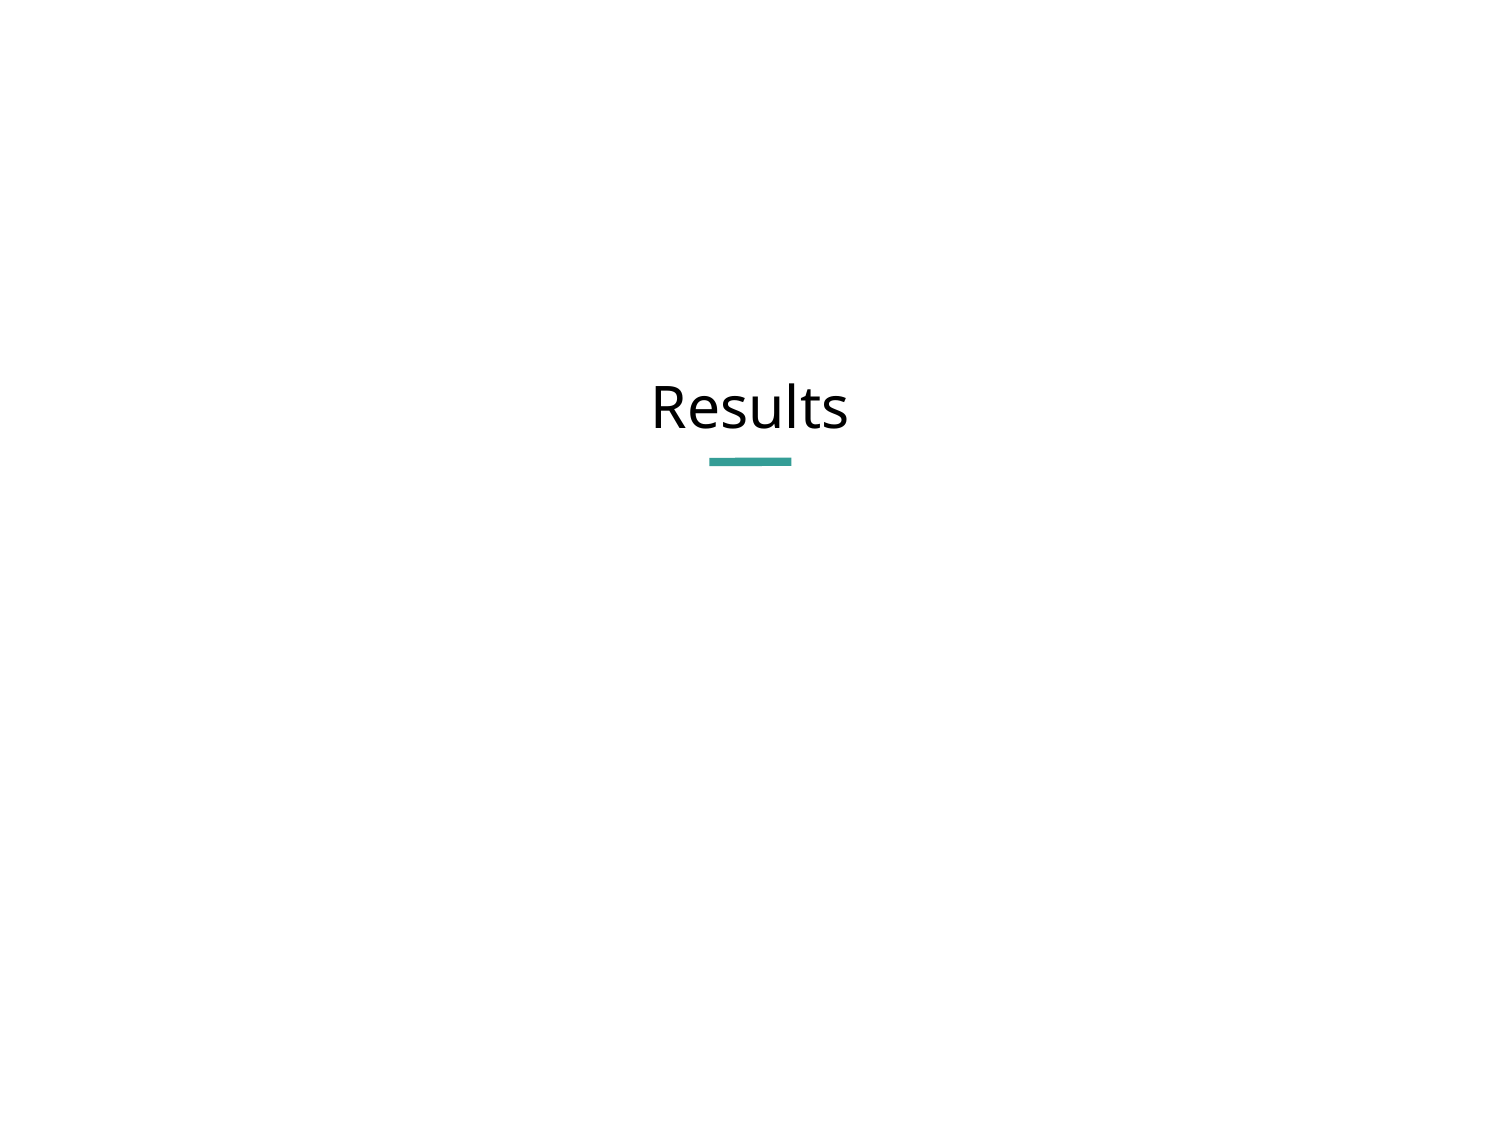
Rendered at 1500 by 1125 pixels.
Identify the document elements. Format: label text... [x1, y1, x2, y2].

title Results [0, 370, 1500, 449]
